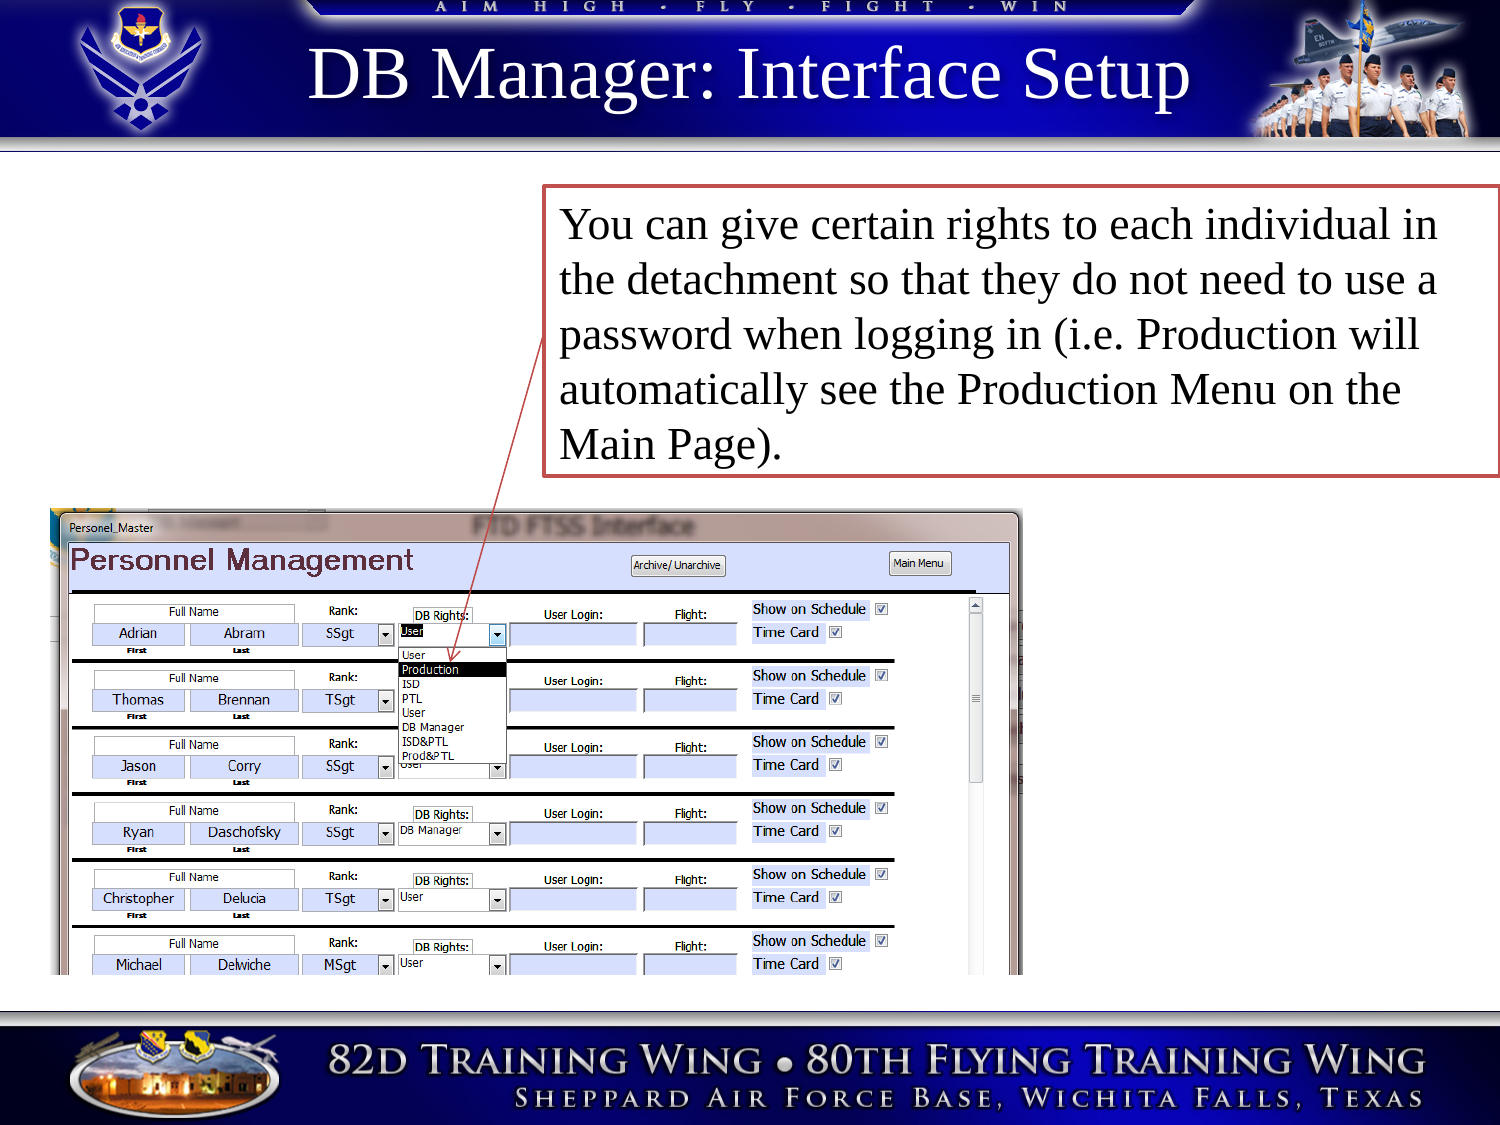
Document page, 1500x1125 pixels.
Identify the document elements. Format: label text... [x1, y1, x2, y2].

picture [0, 138, 1500, 153]
picture [0, 1011, 1500, 1125]
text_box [449, 332, 545, 663]
text_box You can give certain rights to each individual in the detachment so that they do not need to use a password when logging in (i.e. Production will automatically see the Production Menu on the Main Page). [542, 184, 1500, 478]
title DB Manager: Interface Setup [0, 0, 1500, 138]
picture [49, 507, 1023, 976]
